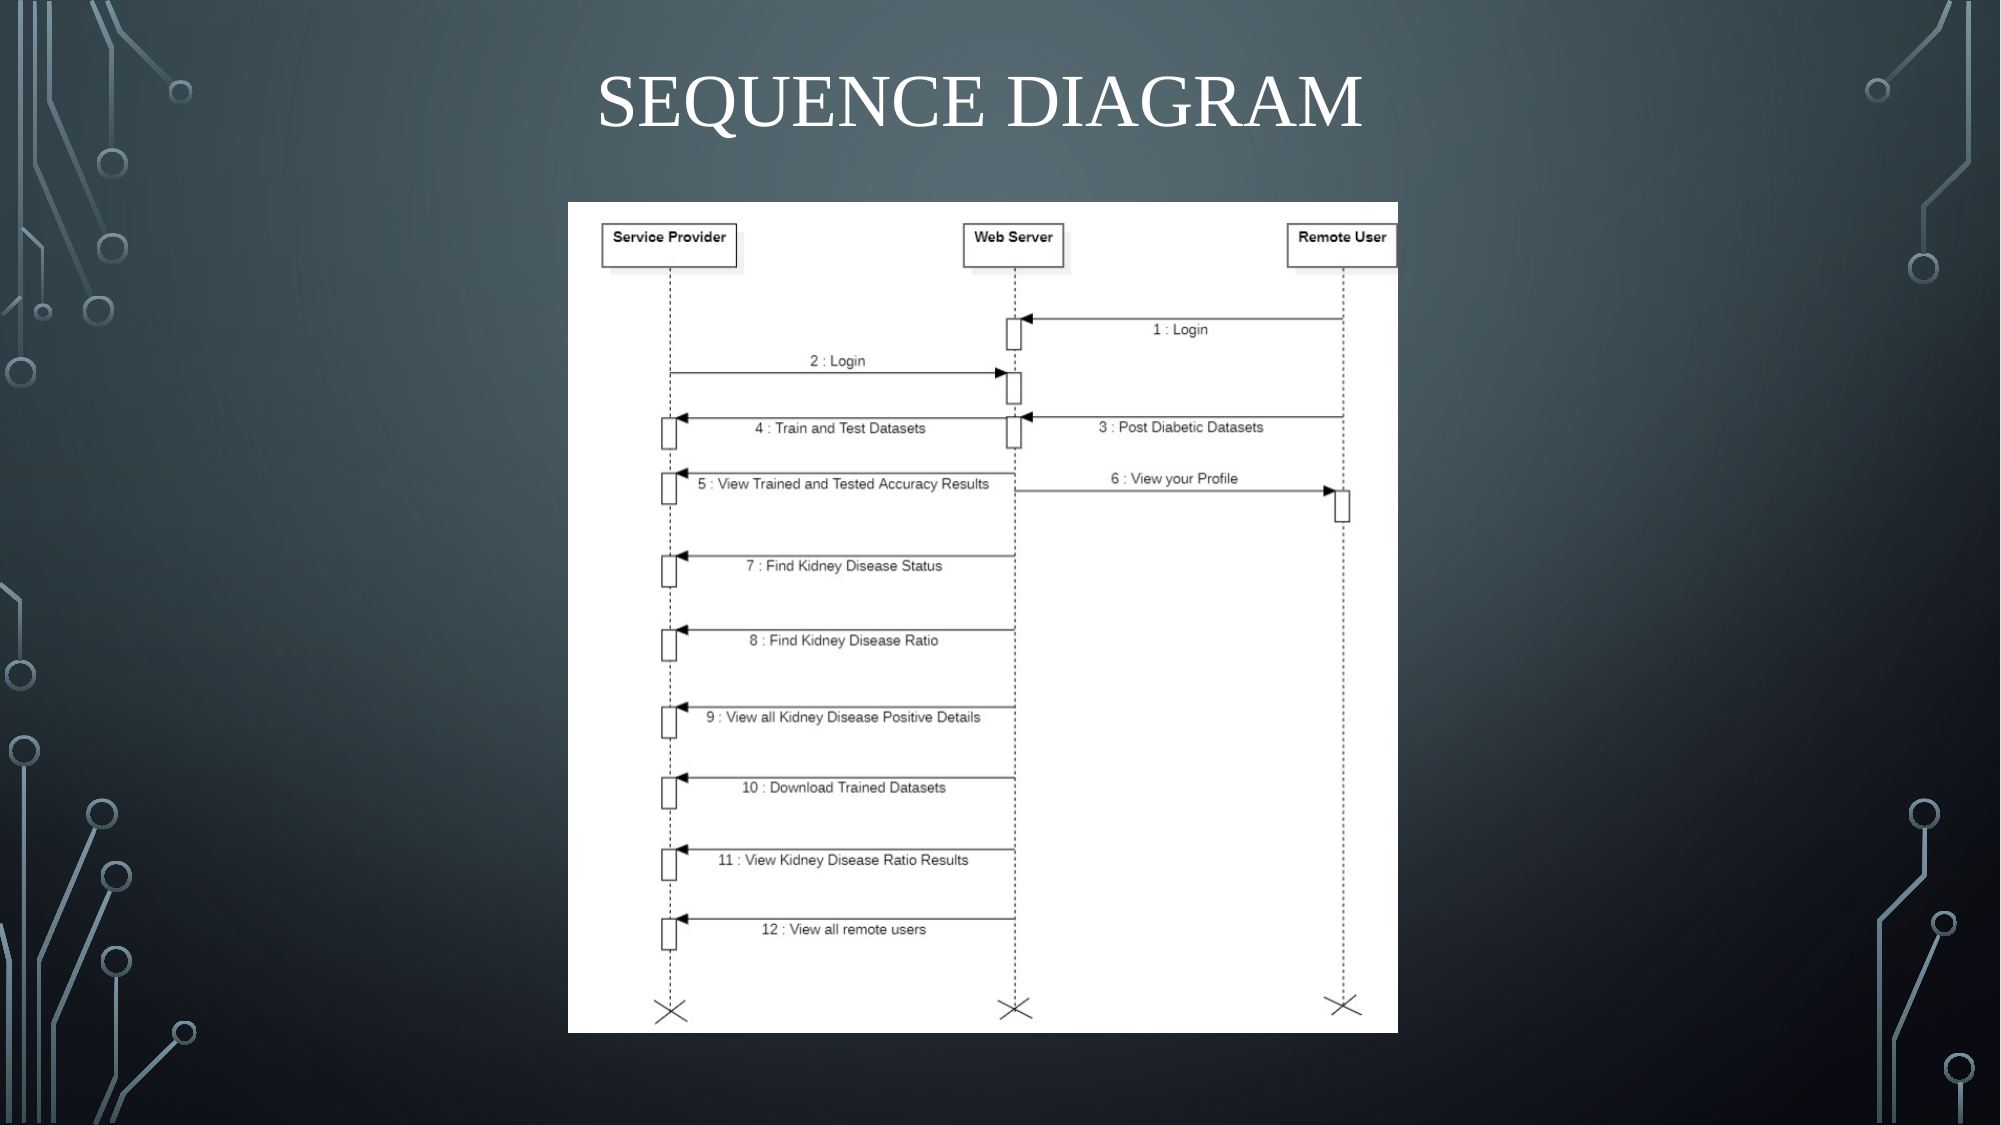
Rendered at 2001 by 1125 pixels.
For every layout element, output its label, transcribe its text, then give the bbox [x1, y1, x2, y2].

picture [567, 201, 1398, 1033]
title Sequence Diagram [187, 0, 1813, 316]
